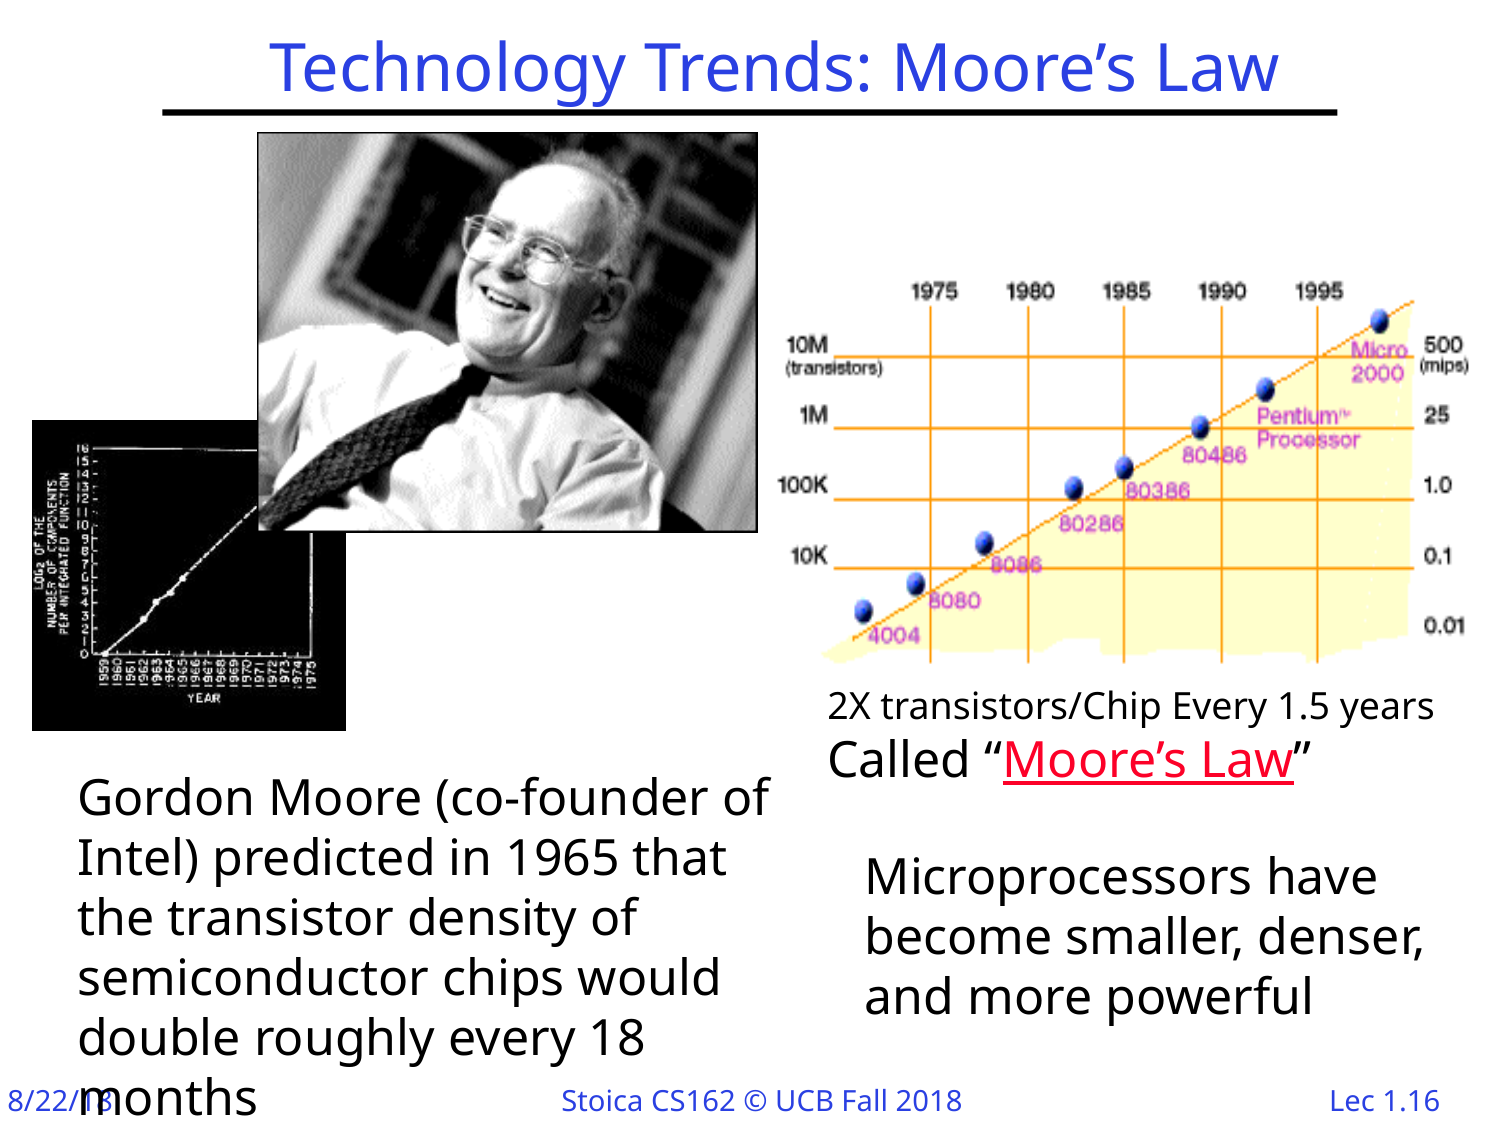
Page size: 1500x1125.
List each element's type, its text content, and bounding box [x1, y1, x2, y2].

title Technology Trends: Moore’s Law [99, 39, 1450, 100]
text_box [32, 132, 788, 1076]
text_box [791, 274, 1500, 1035]
